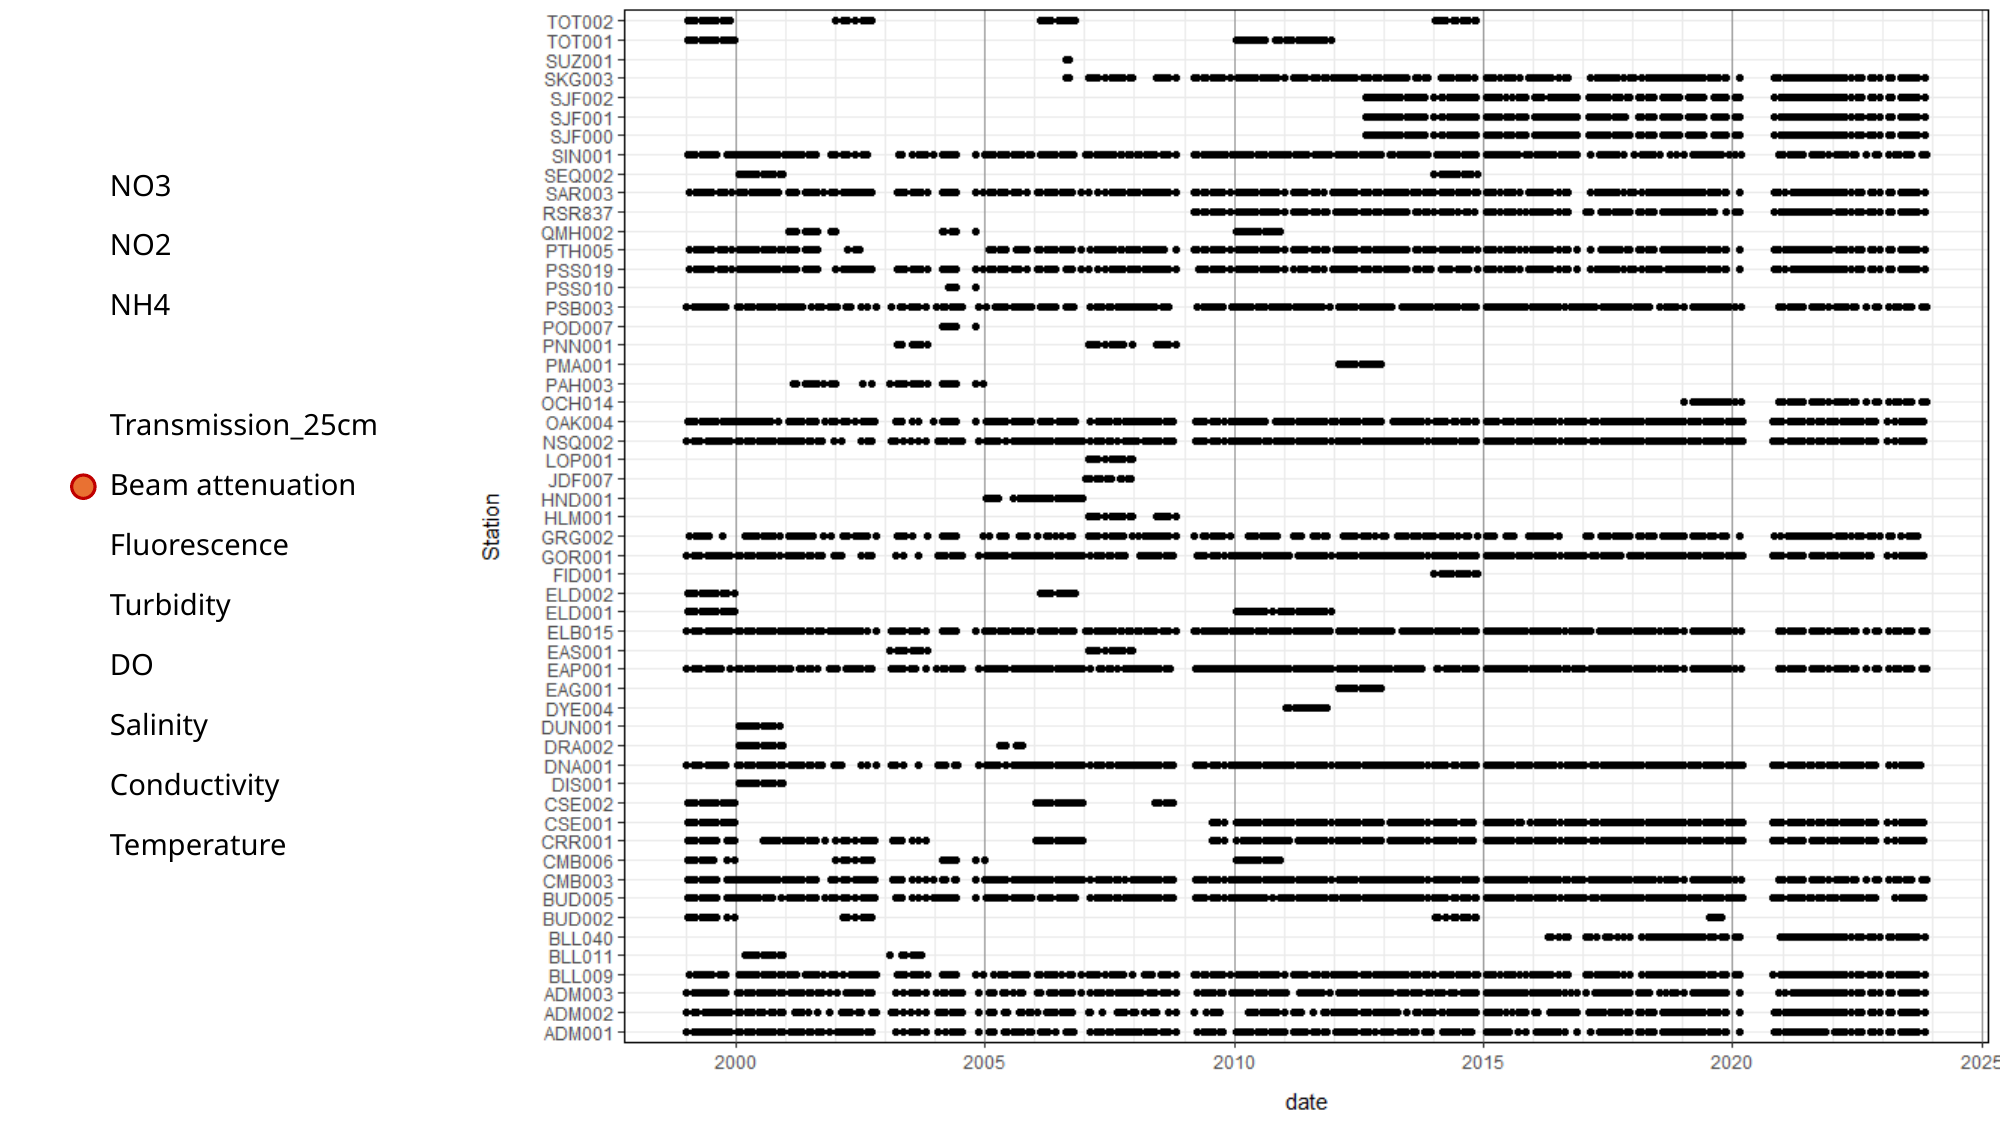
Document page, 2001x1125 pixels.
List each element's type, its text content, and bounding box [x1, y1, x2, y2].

text_box [70, 473, 97, 501]
picture [469, 0, 2000, 1125]
text_box NO3 NO2 NH4 Transmission_25cm Beam attenuation Fluorescence Turbidity DO Salinity Conductivity Temperature [95, 159, 461, 869]
